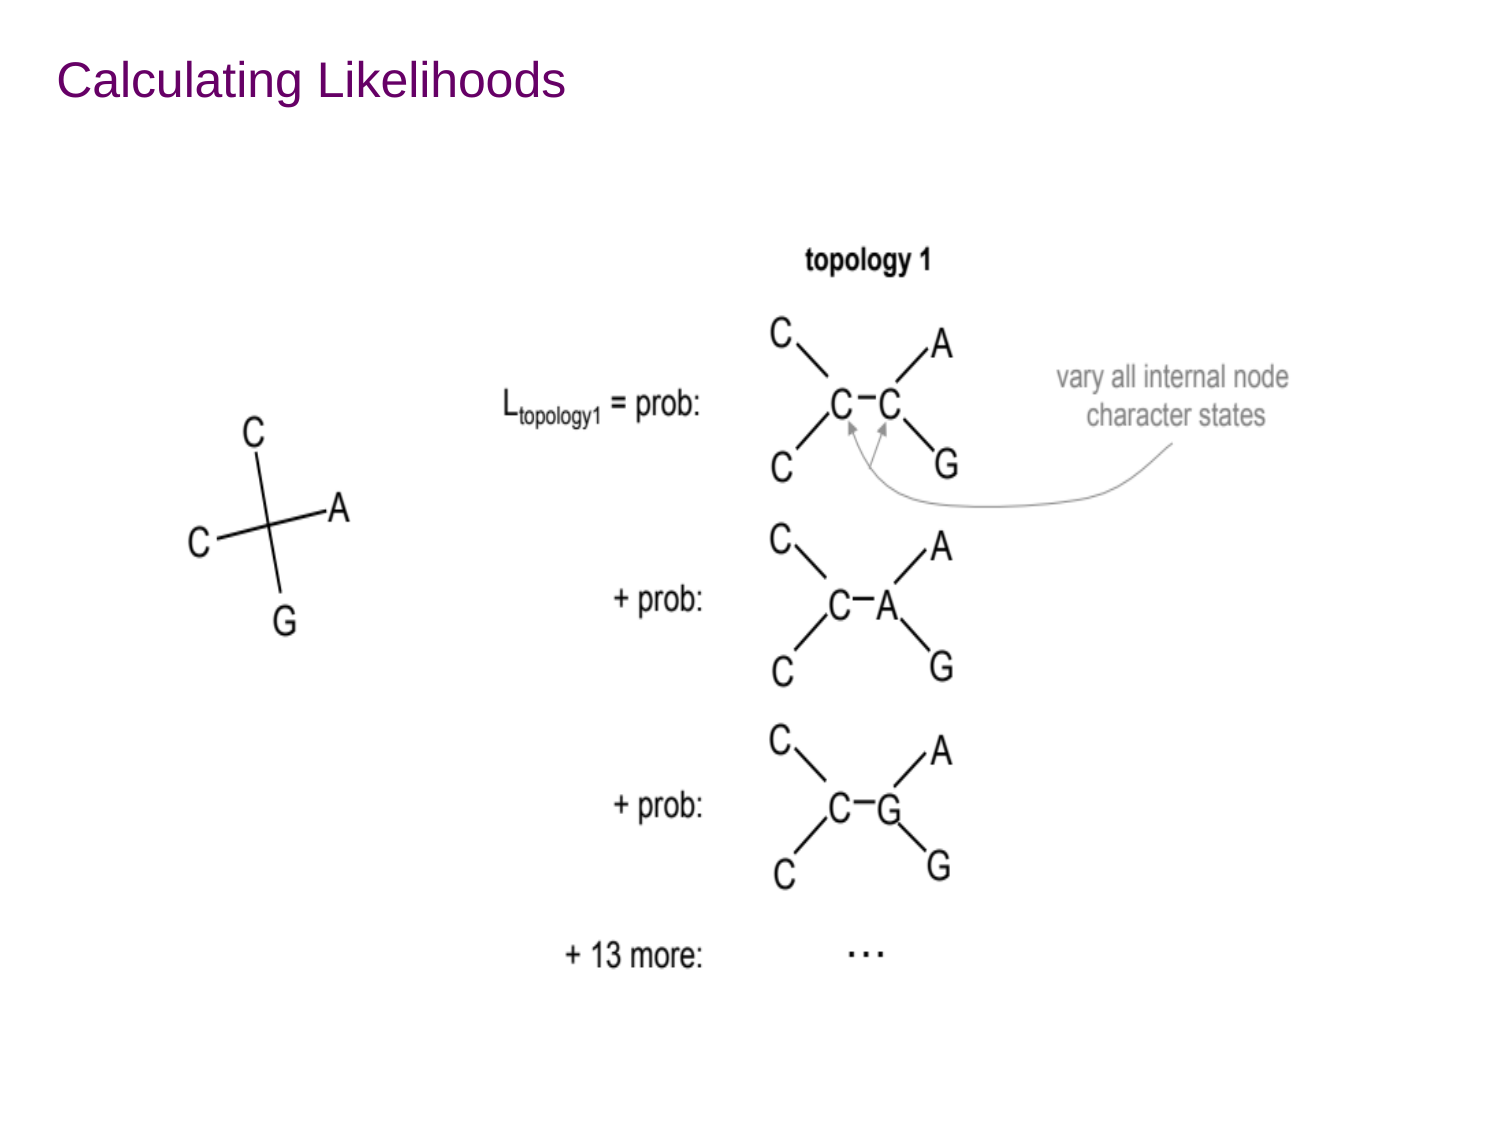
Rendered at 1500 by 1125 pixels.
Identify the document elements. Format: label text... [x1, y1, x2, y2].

picture [160, 208, 1357, 1027]
text_box Calculating Likelihoods [41, 40, 582, 116]
